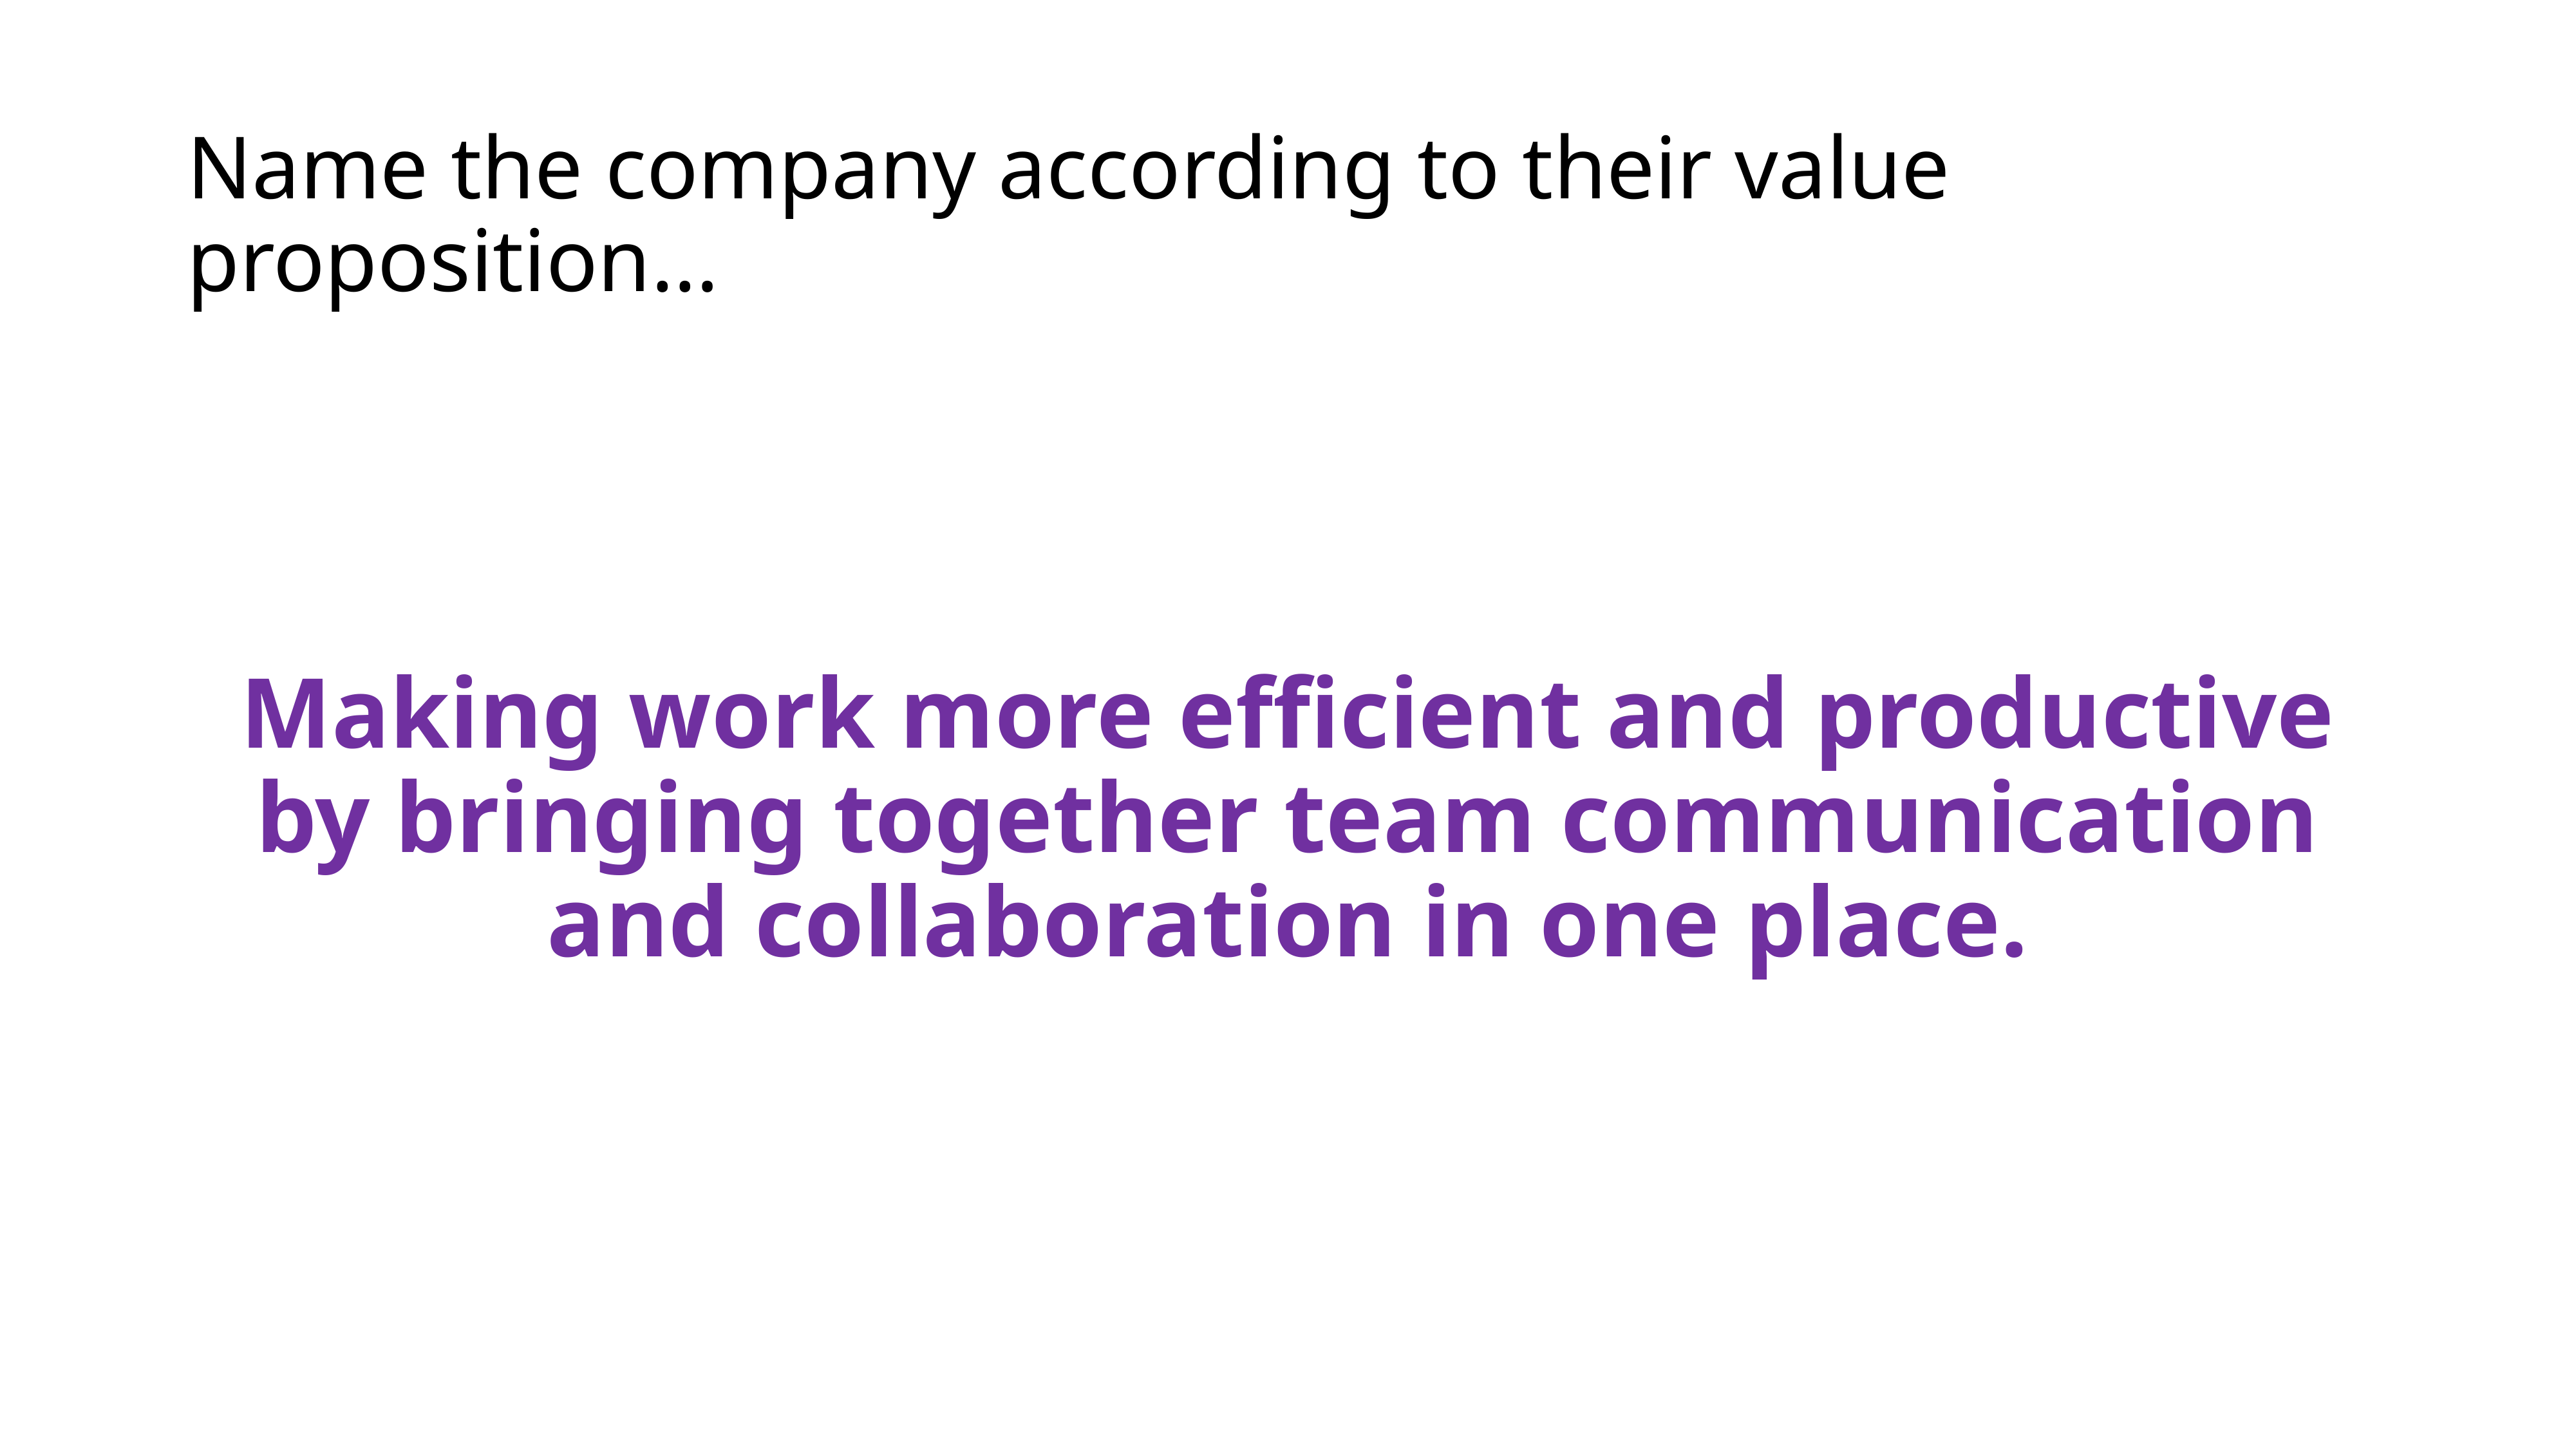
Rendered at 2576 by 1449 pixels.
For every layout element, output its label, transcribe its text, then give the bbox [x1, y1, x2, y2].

title Name the company according to their value proposition… [177, 77, 2399, 357]
list Making work more efficient and productive by bringing together team communication and collaboration in one place. [177, 385, 2399, 1305]
